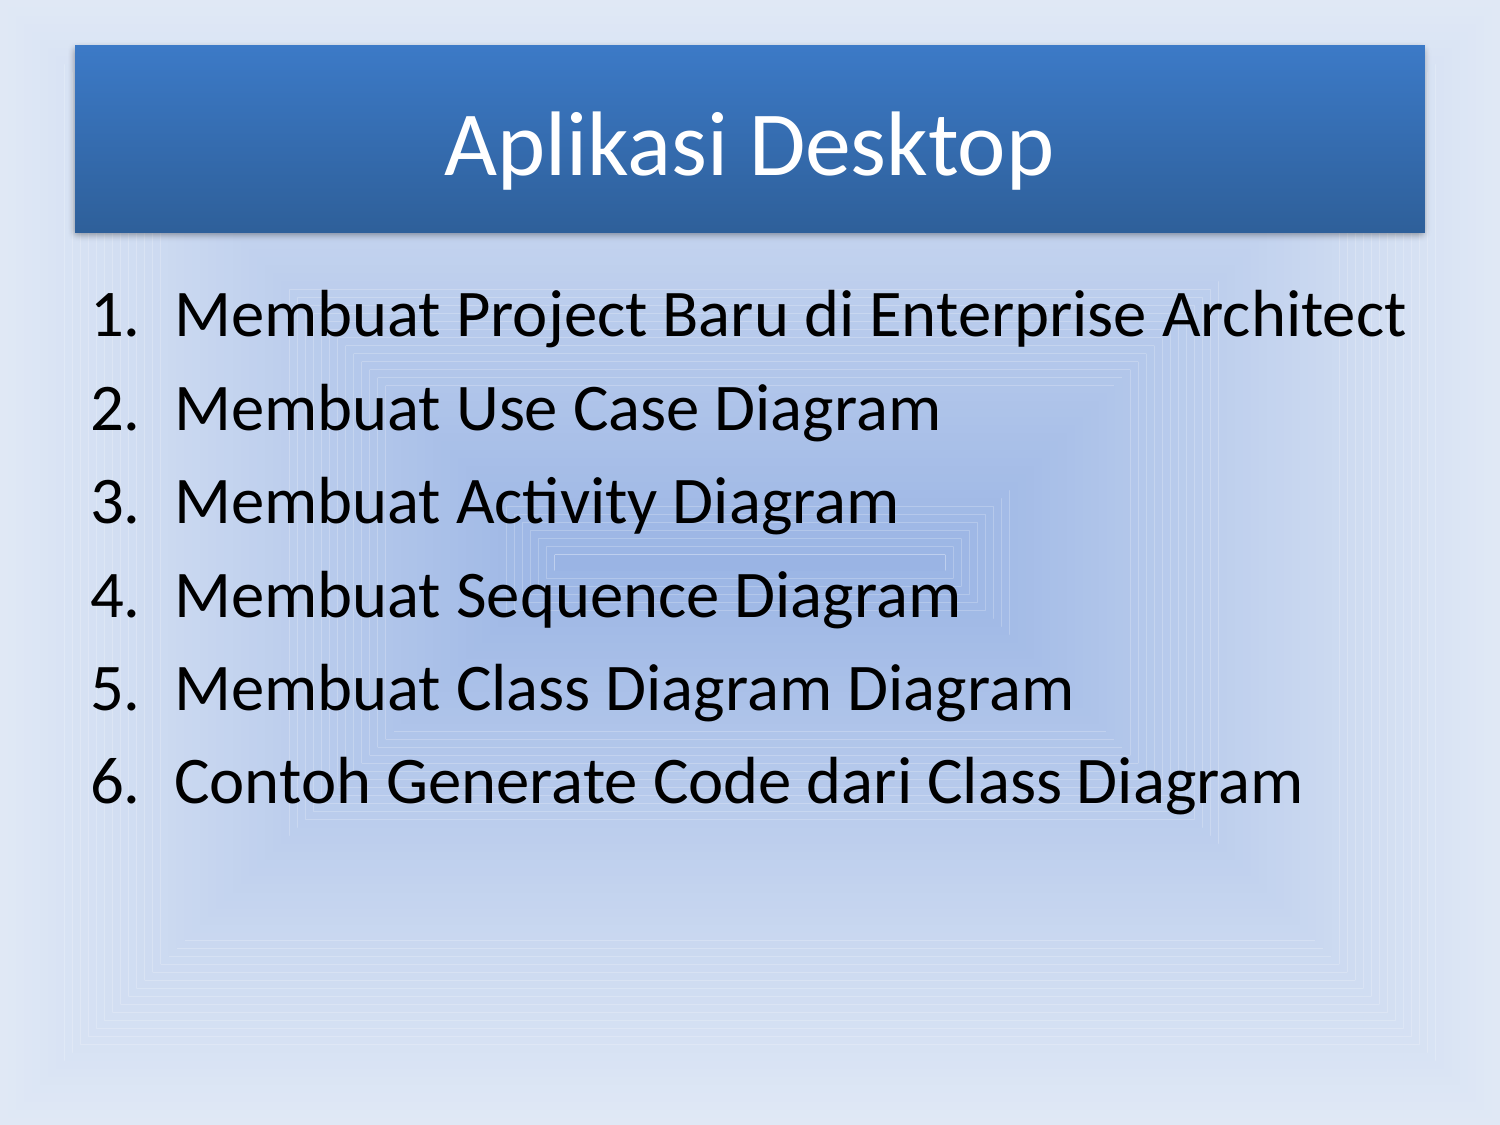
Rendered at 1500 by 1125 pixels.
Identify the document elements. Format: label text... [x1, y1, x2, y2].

list Membuat Project Baru di Enterprise Architect Membuat Use Case Diagram Membuat Activity Diagram Membuat Sequence Diagram Membuat Class Diagram Diagram Contoh Generate Code dari Class Diagram [75, 262, 1425, 1005]
title Aplikasi Desktop [75, 45, 1425, 233]
